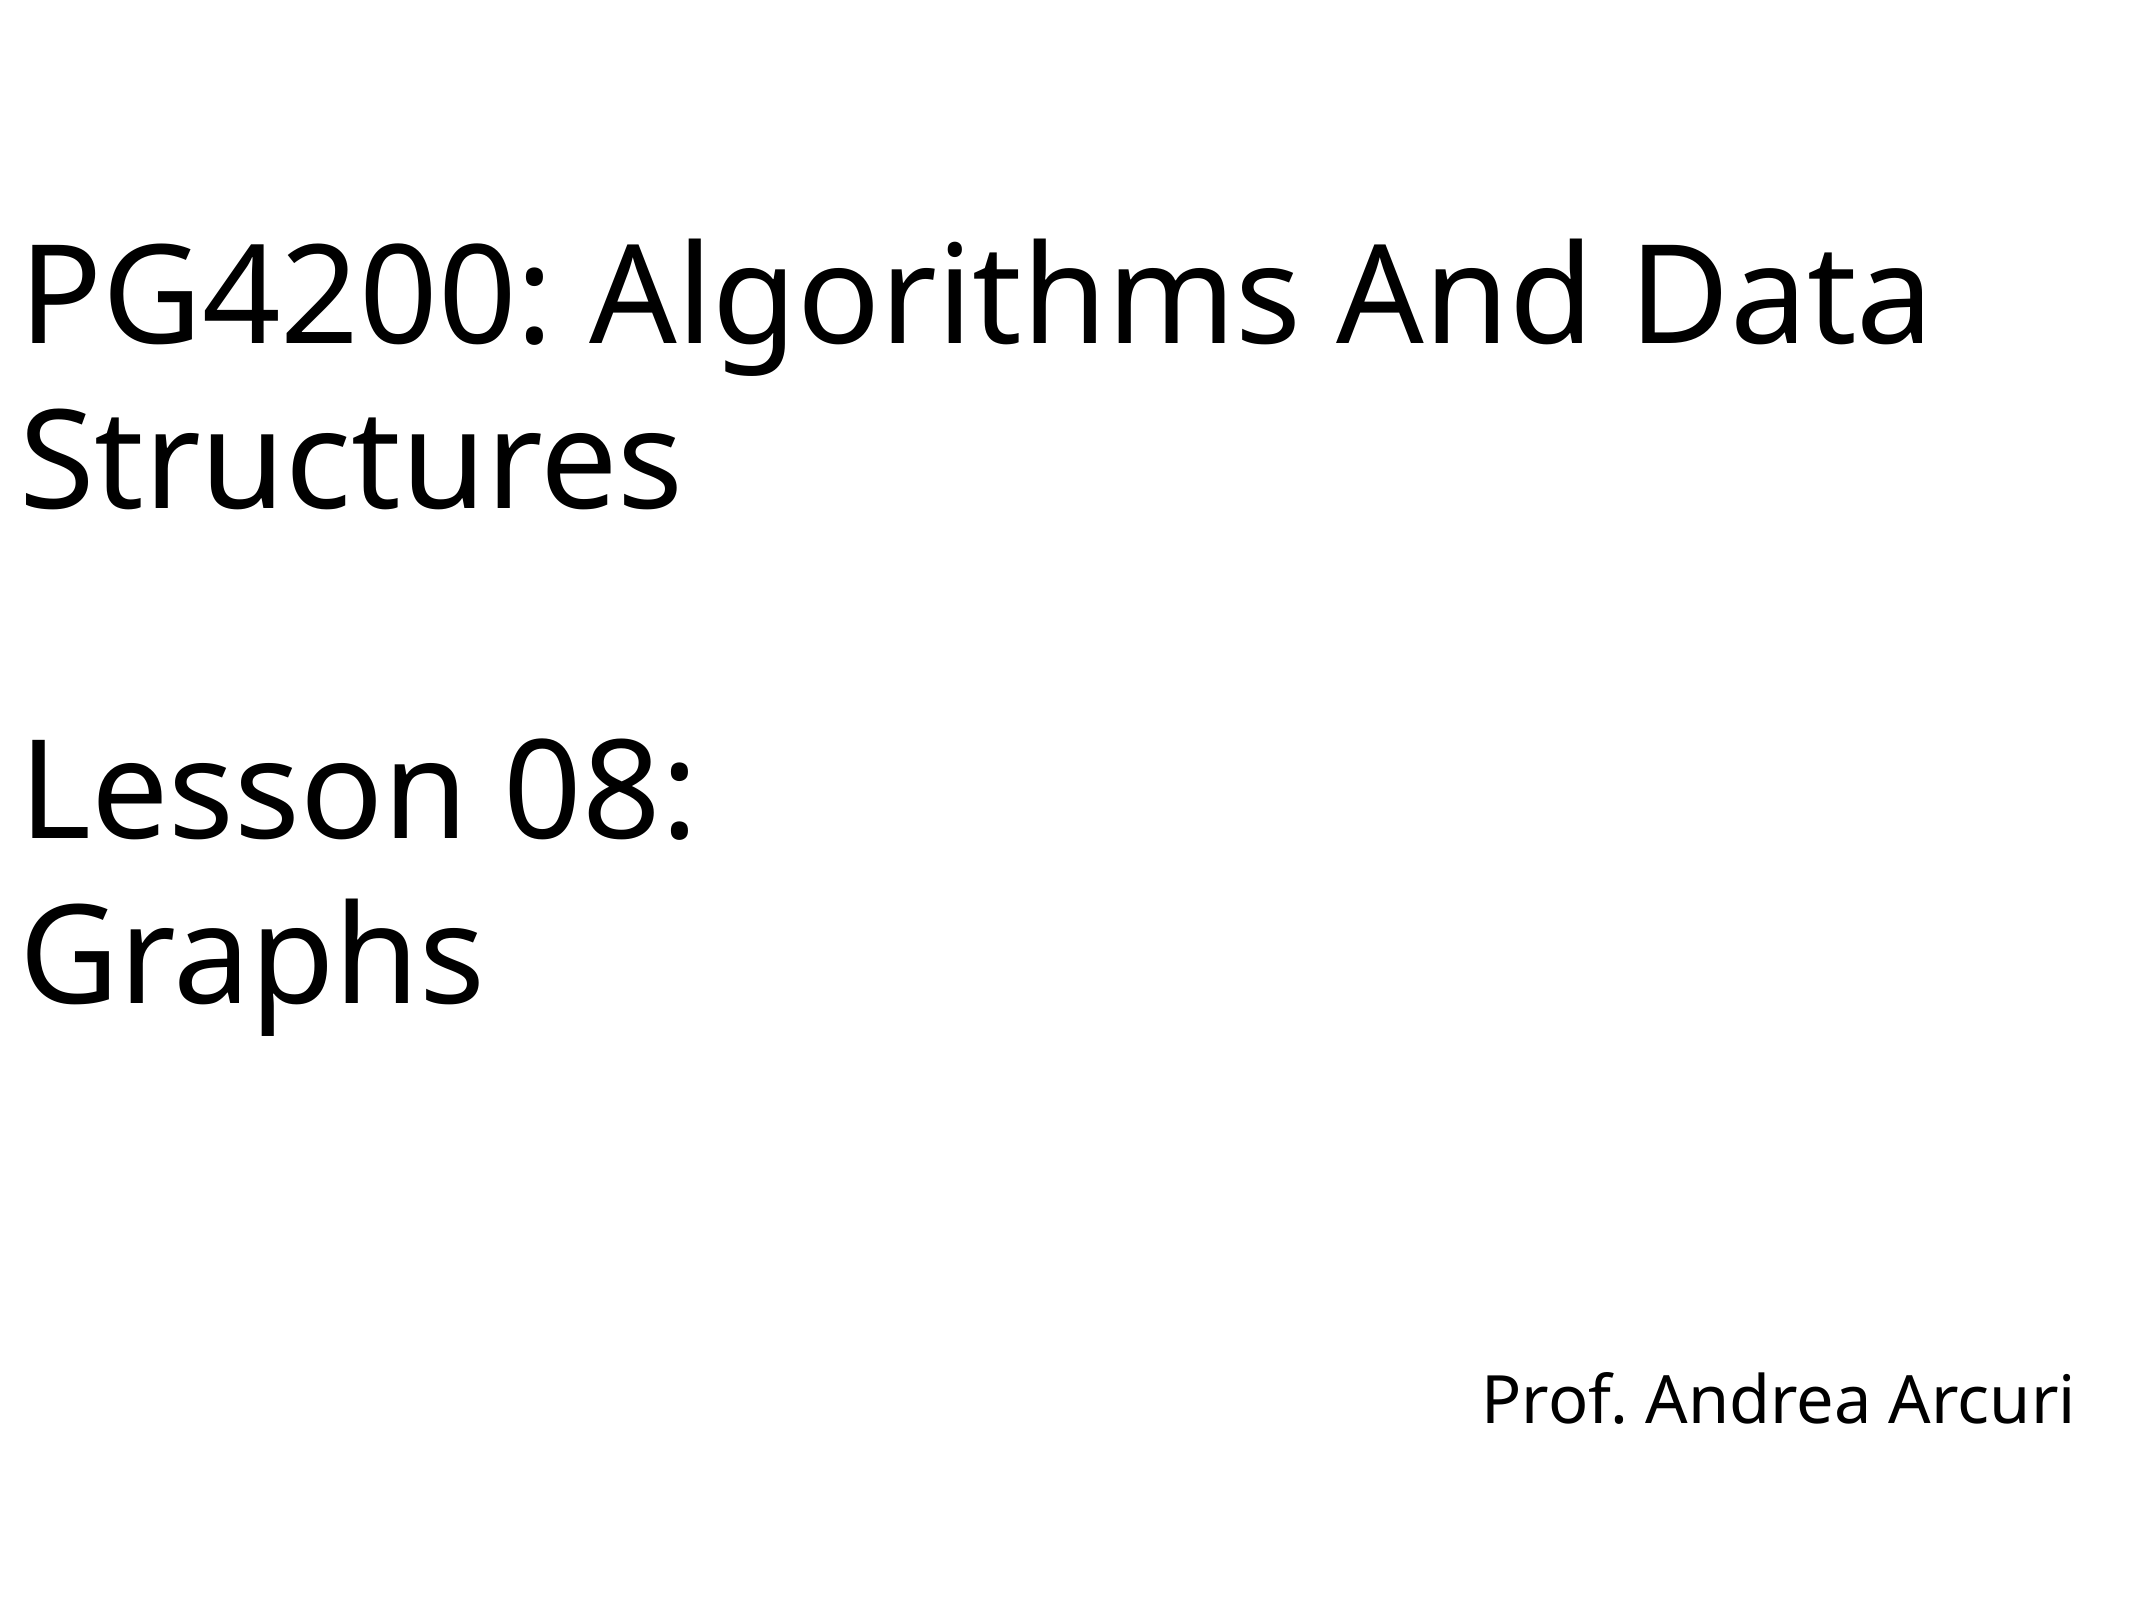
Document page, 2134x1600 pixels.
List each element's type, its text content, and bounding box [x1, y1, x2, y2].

list Prof. Andrea Arcuri [367, 1348, 2086, 1535]
title PG4200: Algorithms And Data Structures Lesson 08: Graphs [10, 0, 2121, 1040]
